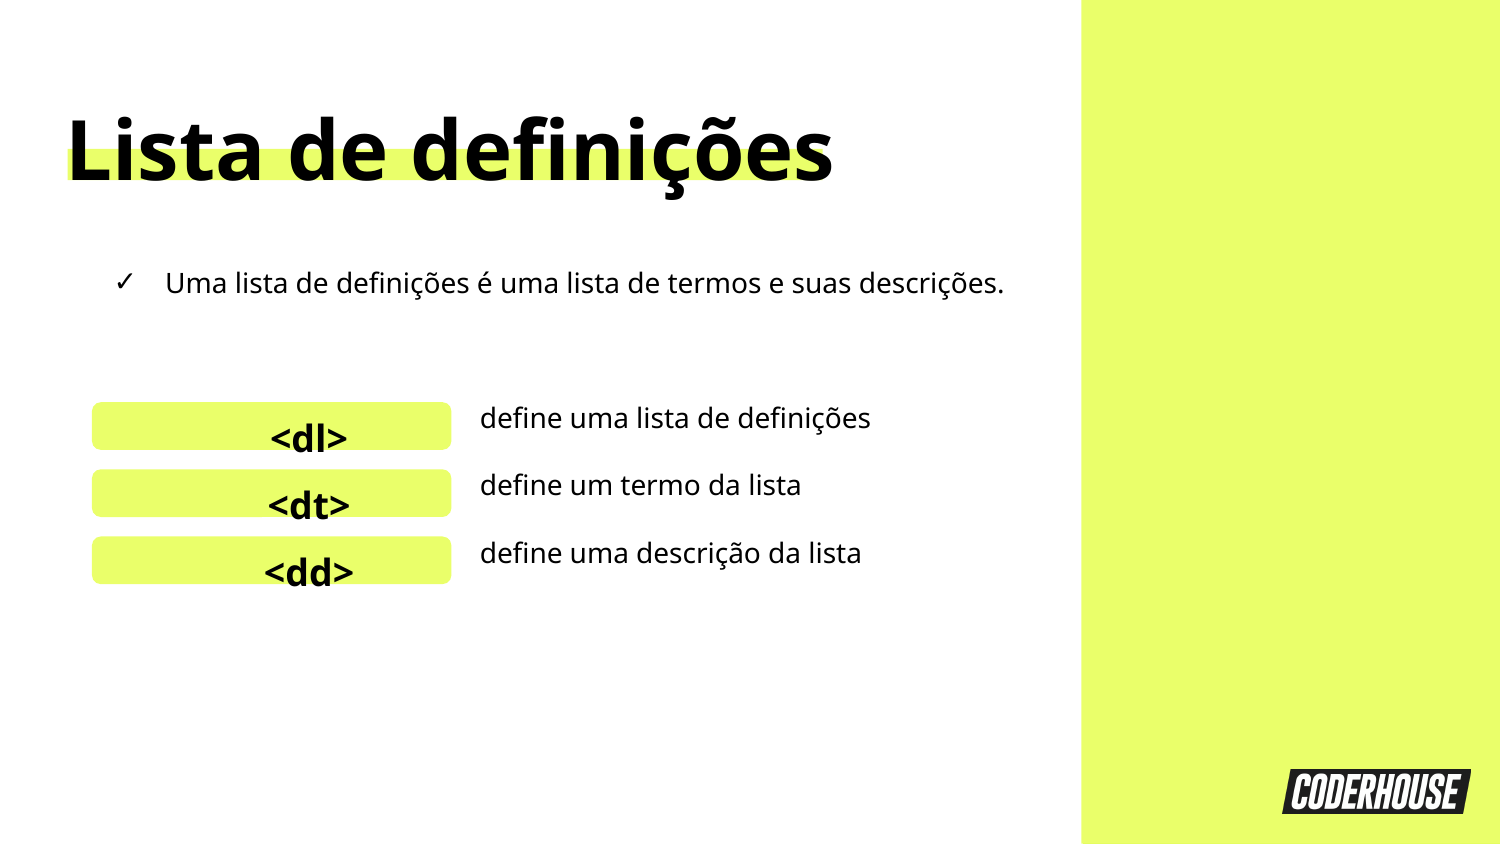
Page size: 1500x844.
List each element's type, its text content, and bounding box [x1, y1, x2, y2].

text_box <dl> [92, 402, 451, 450]
text_box Uma lista de definições é uma lista de termos e suas descrições. define uma lista de definições define um termo da lista define uma descrição da lista [75, 250, 1024, 766]
picture [1281, 769, 1471, 814]
picture [0, 0, 1081, 844]
text_box <dd> [92, 537, 451, 584]
text_box <dt> [92, 470, 451, 517]
text_box Lista de definições [50, 67, 920, 213]
